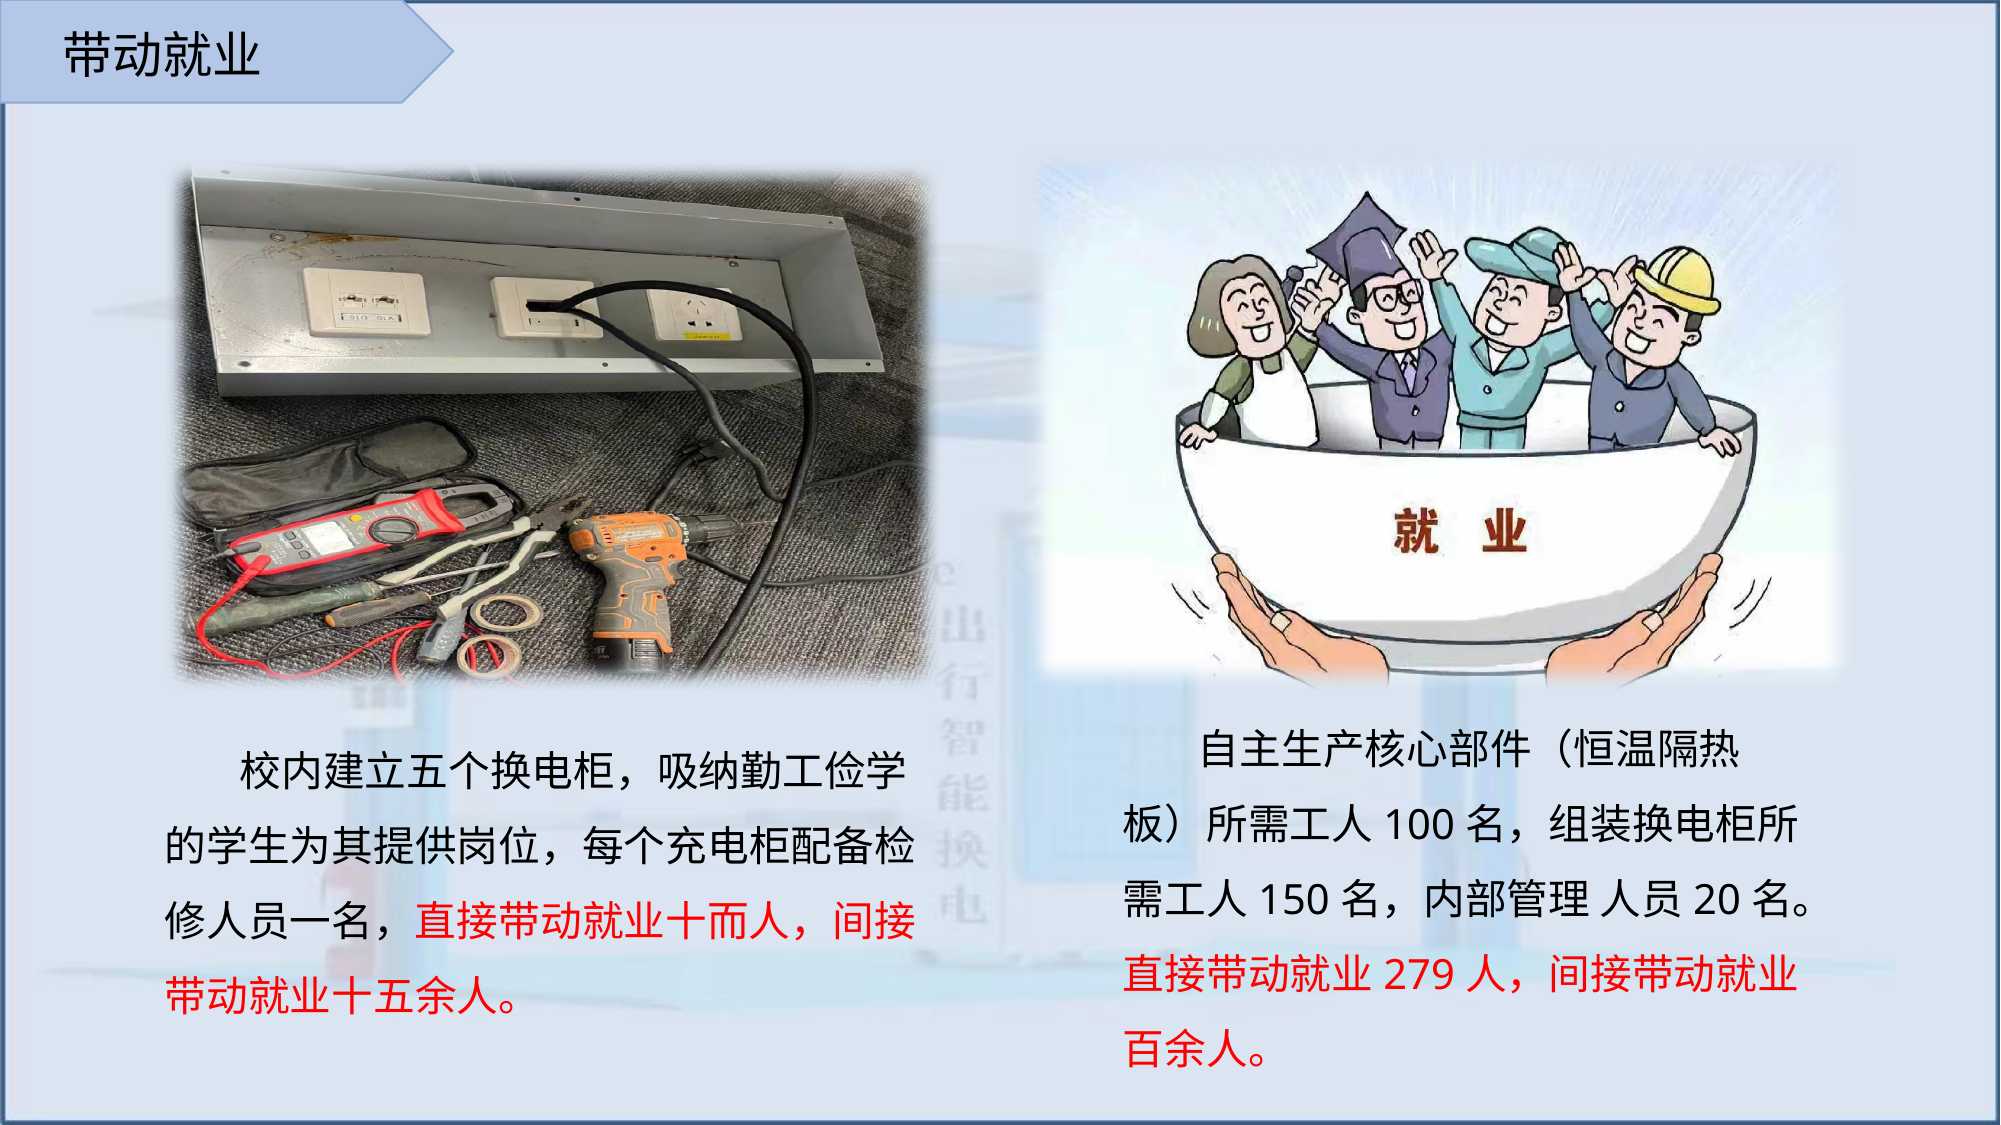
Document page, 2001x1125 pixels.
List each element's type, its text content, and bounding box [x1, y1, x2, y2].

text_box 带动就业 [47, 15, 428, 91]
text_box 自主生产核心部件（恒温隔热板）所需工人100名，组装换电柜所需工人150名，内部管理 人员20名。直接带动就业279人，间接带动就业百余人。 [1108, 691, 1821, 1081]
text_box 校内建立五个换电柜，吸纳勤工俭学的学生为其提供岗位，每个充电柜配备检修人员一名，直接带动就业十而人，间接带动就业十五余人。 [164, 719, 933, 1020]
picture [0, 0, 2000, 1125]
